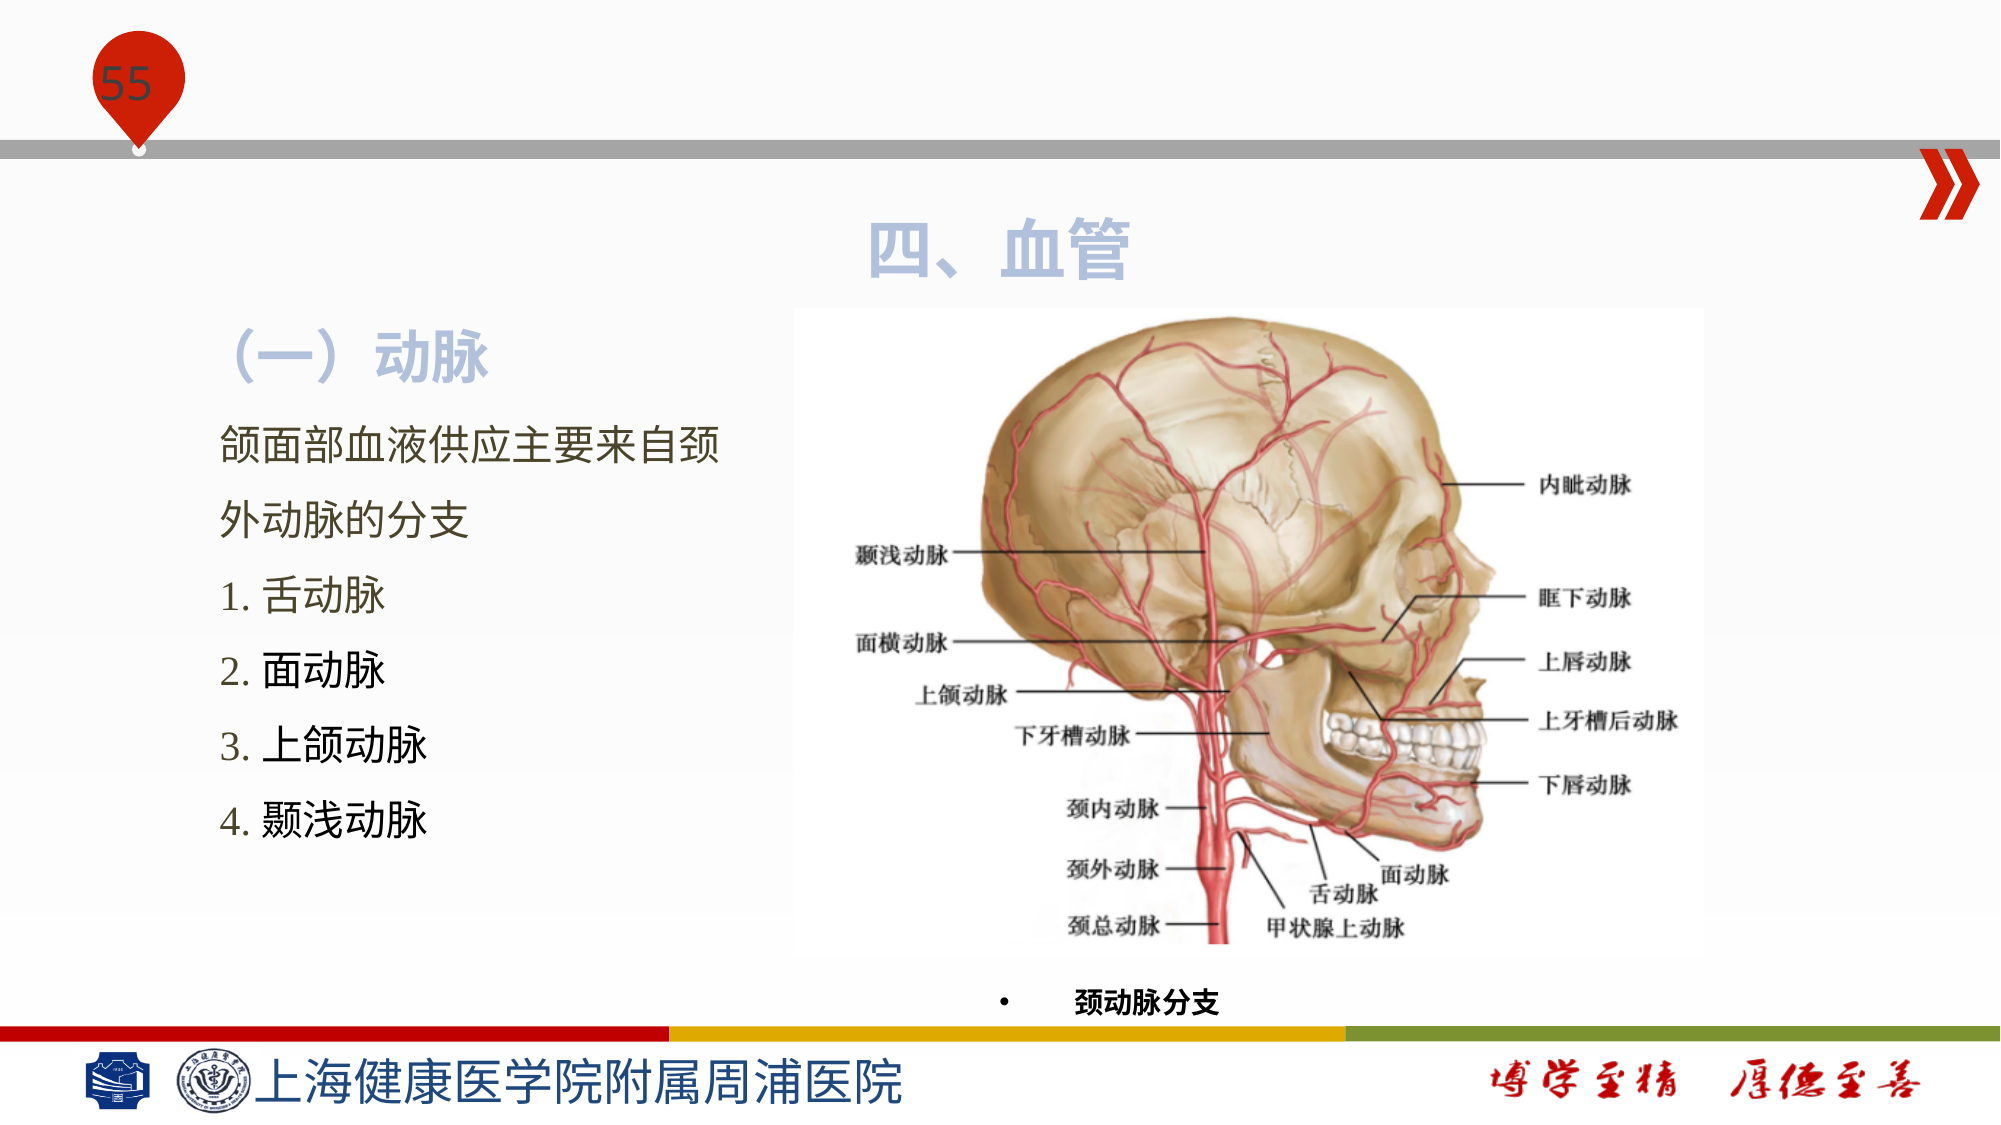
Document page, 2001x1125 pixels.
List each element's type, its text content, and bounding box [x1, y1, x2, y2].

list 颈动脉分支 [984, 956, 1850, 1029]
picture [70, 1042, 260, 1121]
text_box 四、血管 [851, 160, 1149, 296]
text_box 颌面部血液供应主要来自颈外动脉的分支 1.舌动脉 2.面动脉 3.上颌动脉 4.颞浅动脉 [211, 385, 765, 853]
text_box （一）动脉 [183, 277, 505, 398]
picture [1458, 1043, 1955, 1124]
picture [793, 307, 1705, 958]
